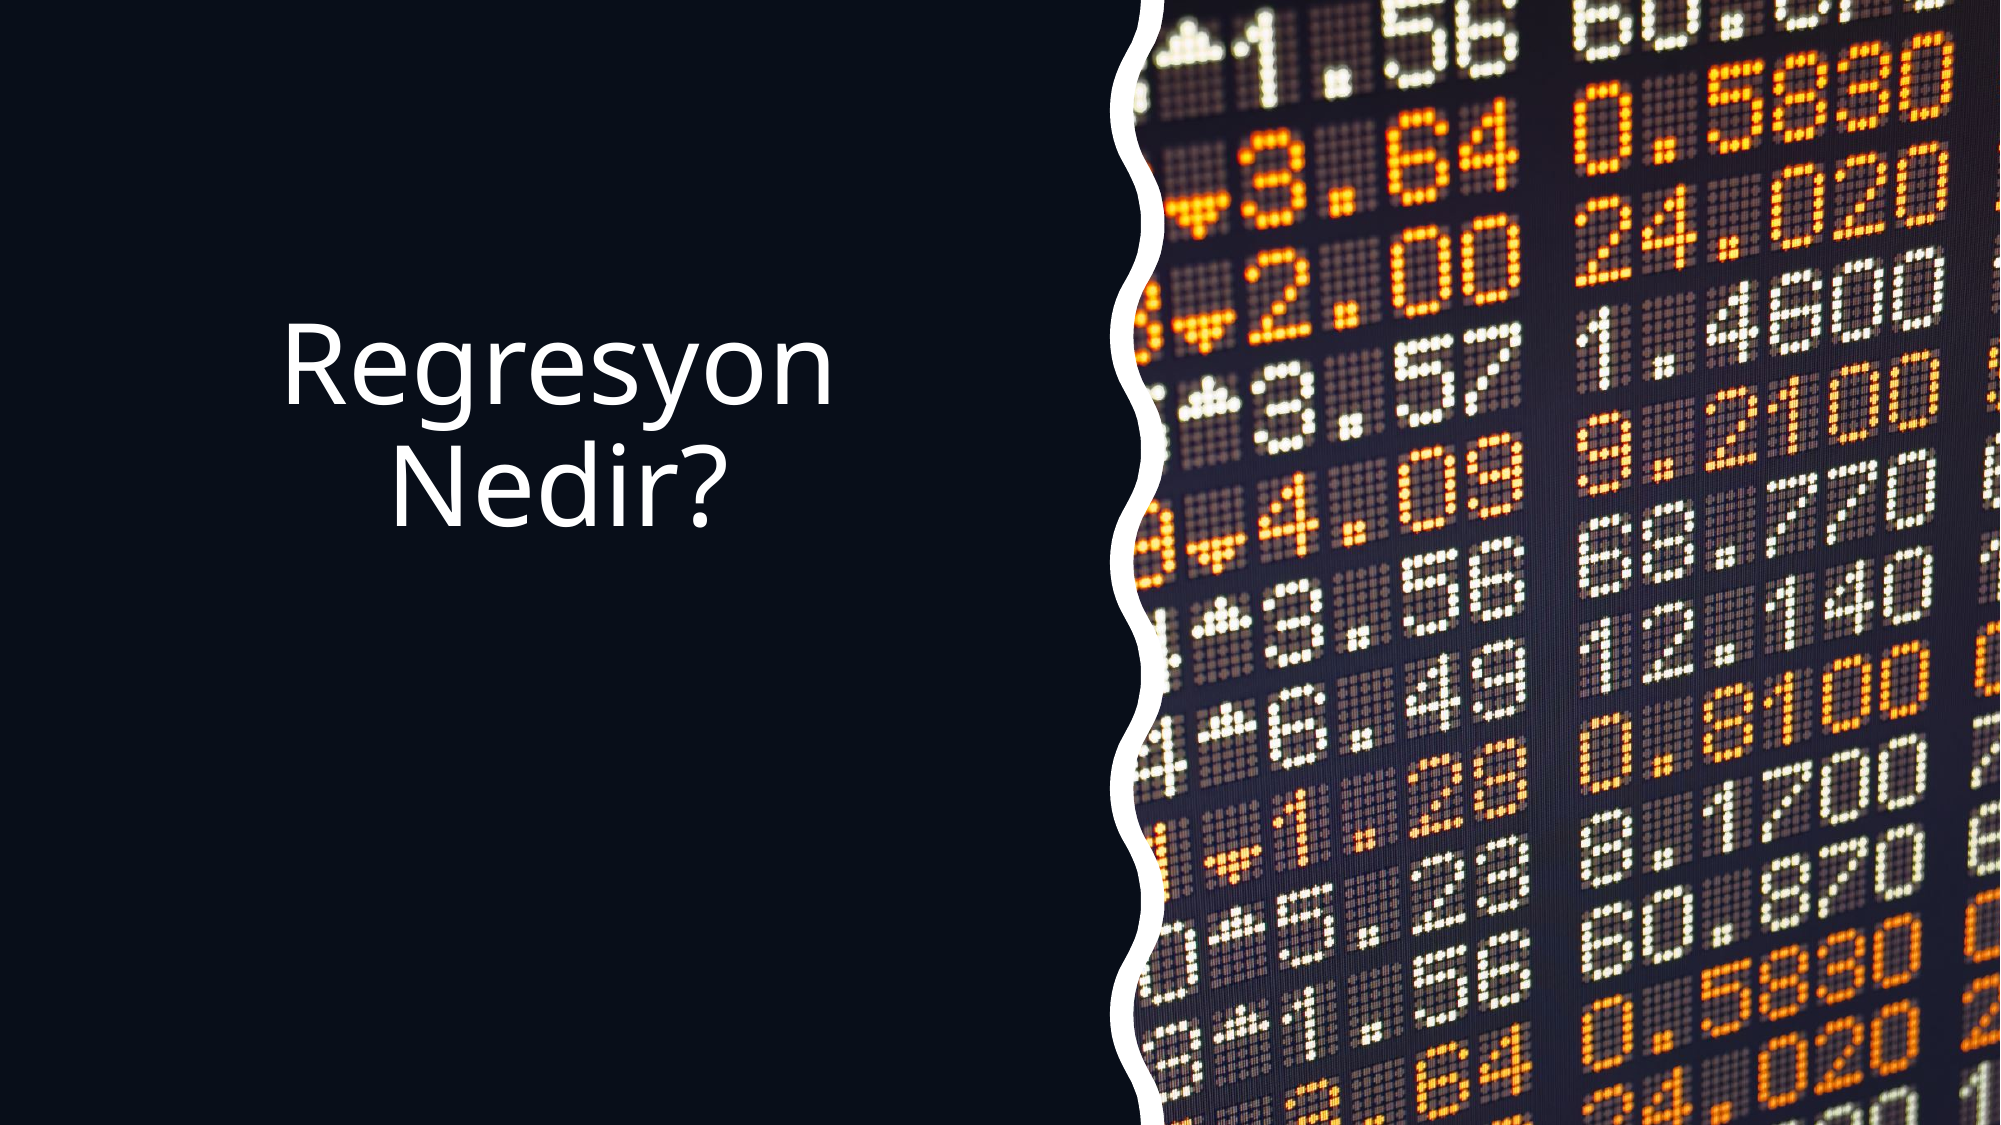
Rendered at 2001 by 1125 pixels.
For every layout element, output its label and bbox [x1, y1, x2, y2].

picture [1133, 0, 2000, 1125]
text_box [0, 0, 1133, 1125]
